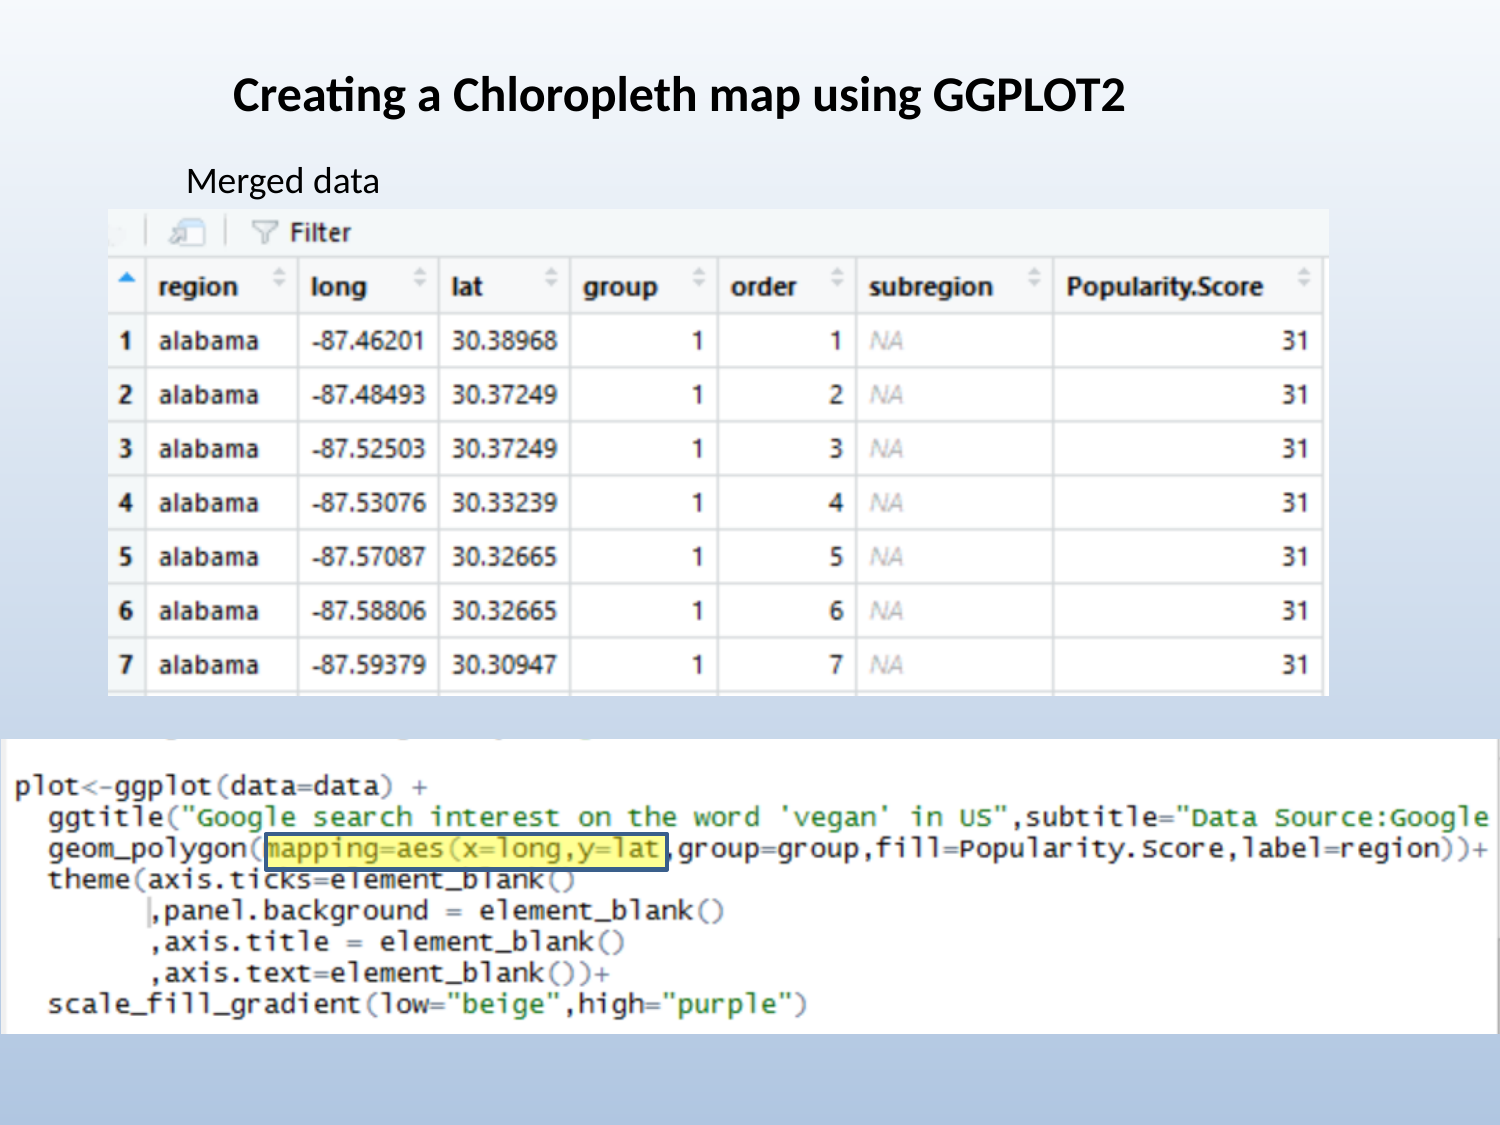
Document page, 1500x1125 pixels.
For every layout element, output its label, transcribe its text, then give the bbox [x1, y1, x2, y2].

text_box Creating a Chloropleth map using GGPLOT2 [218, 54, 1329, 130]
text_box Merged data [171, 148, 975, 208]
picture [0, 739, 1500, 1034]
picture [108, 209, 1329, 696]
